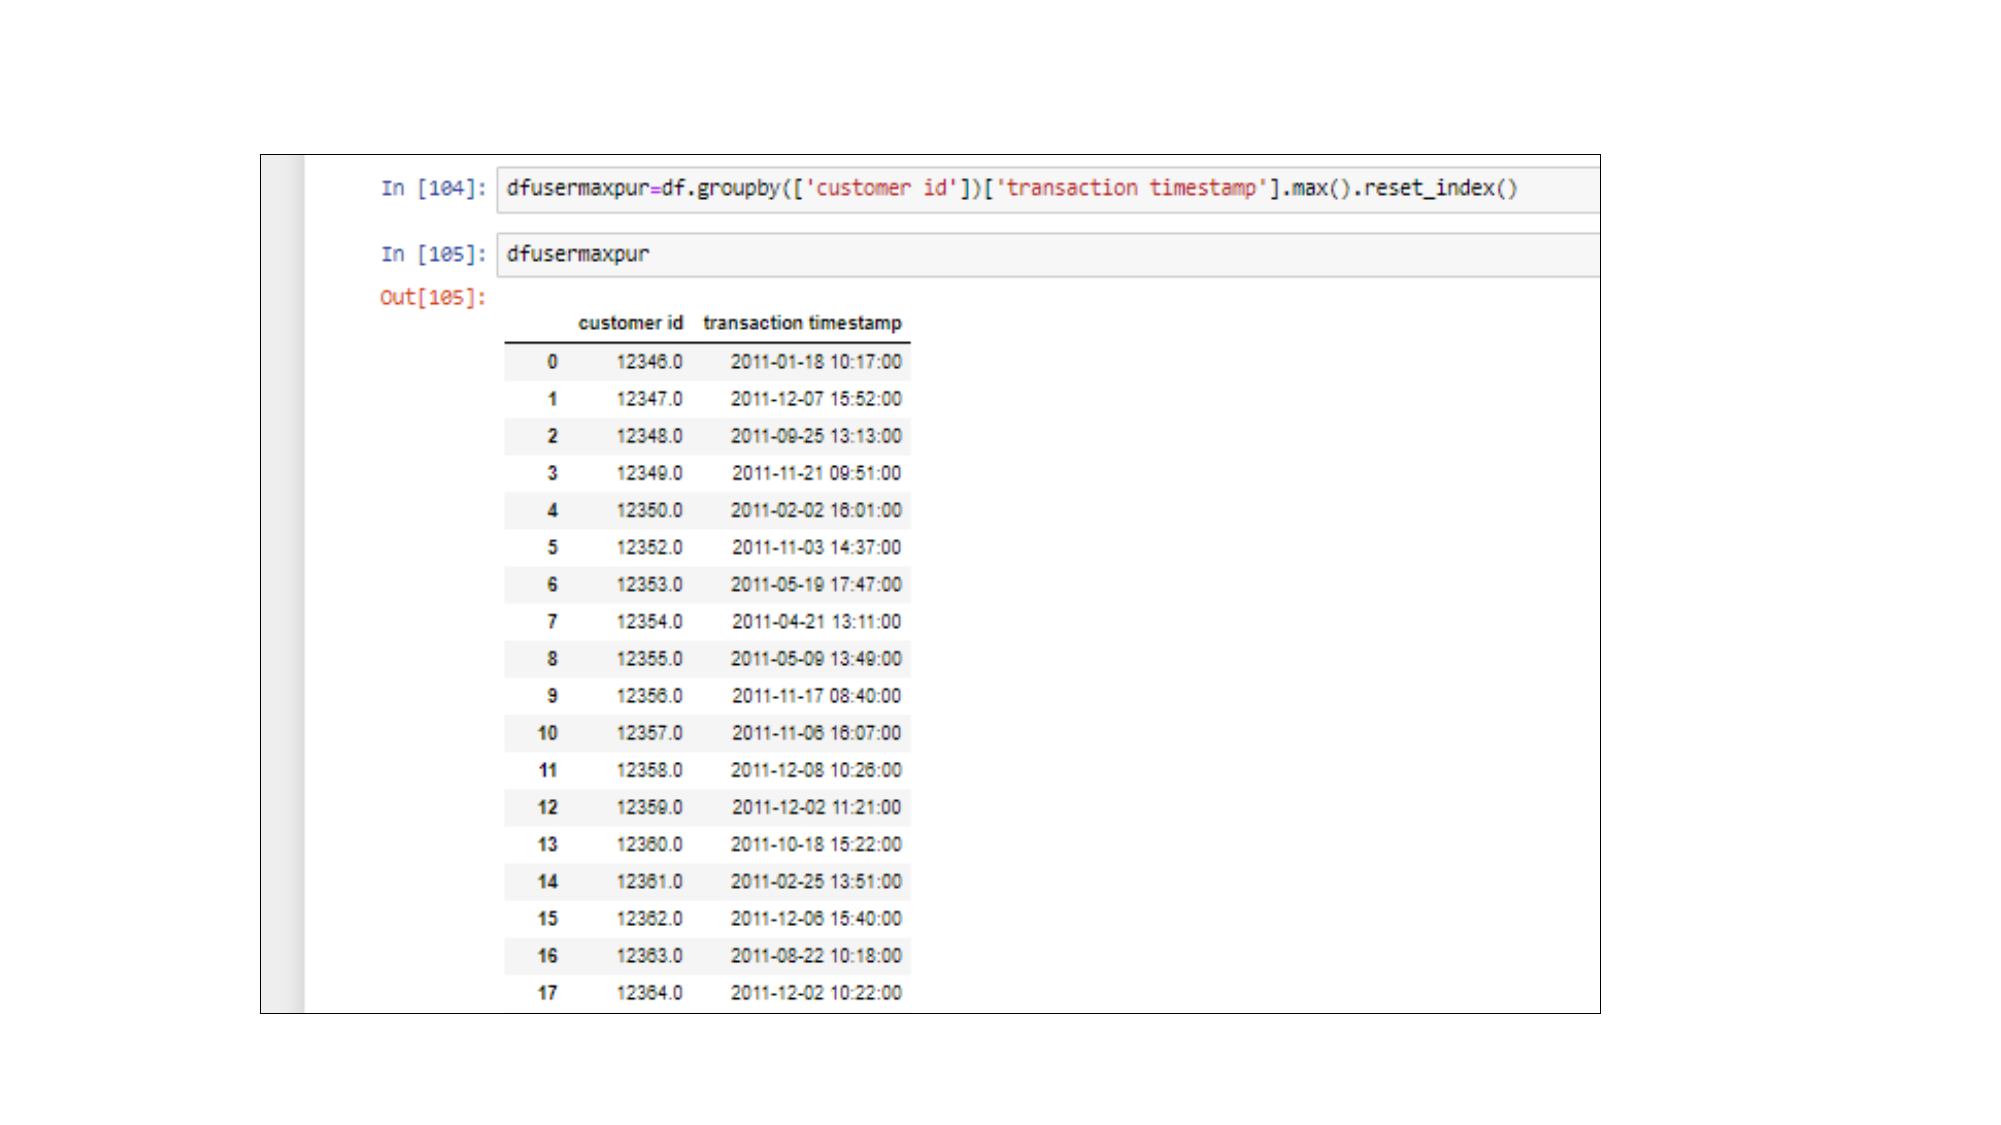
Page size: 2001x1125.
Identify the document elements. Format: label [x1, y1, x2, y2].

list [260, 154, 1601, 1014]
